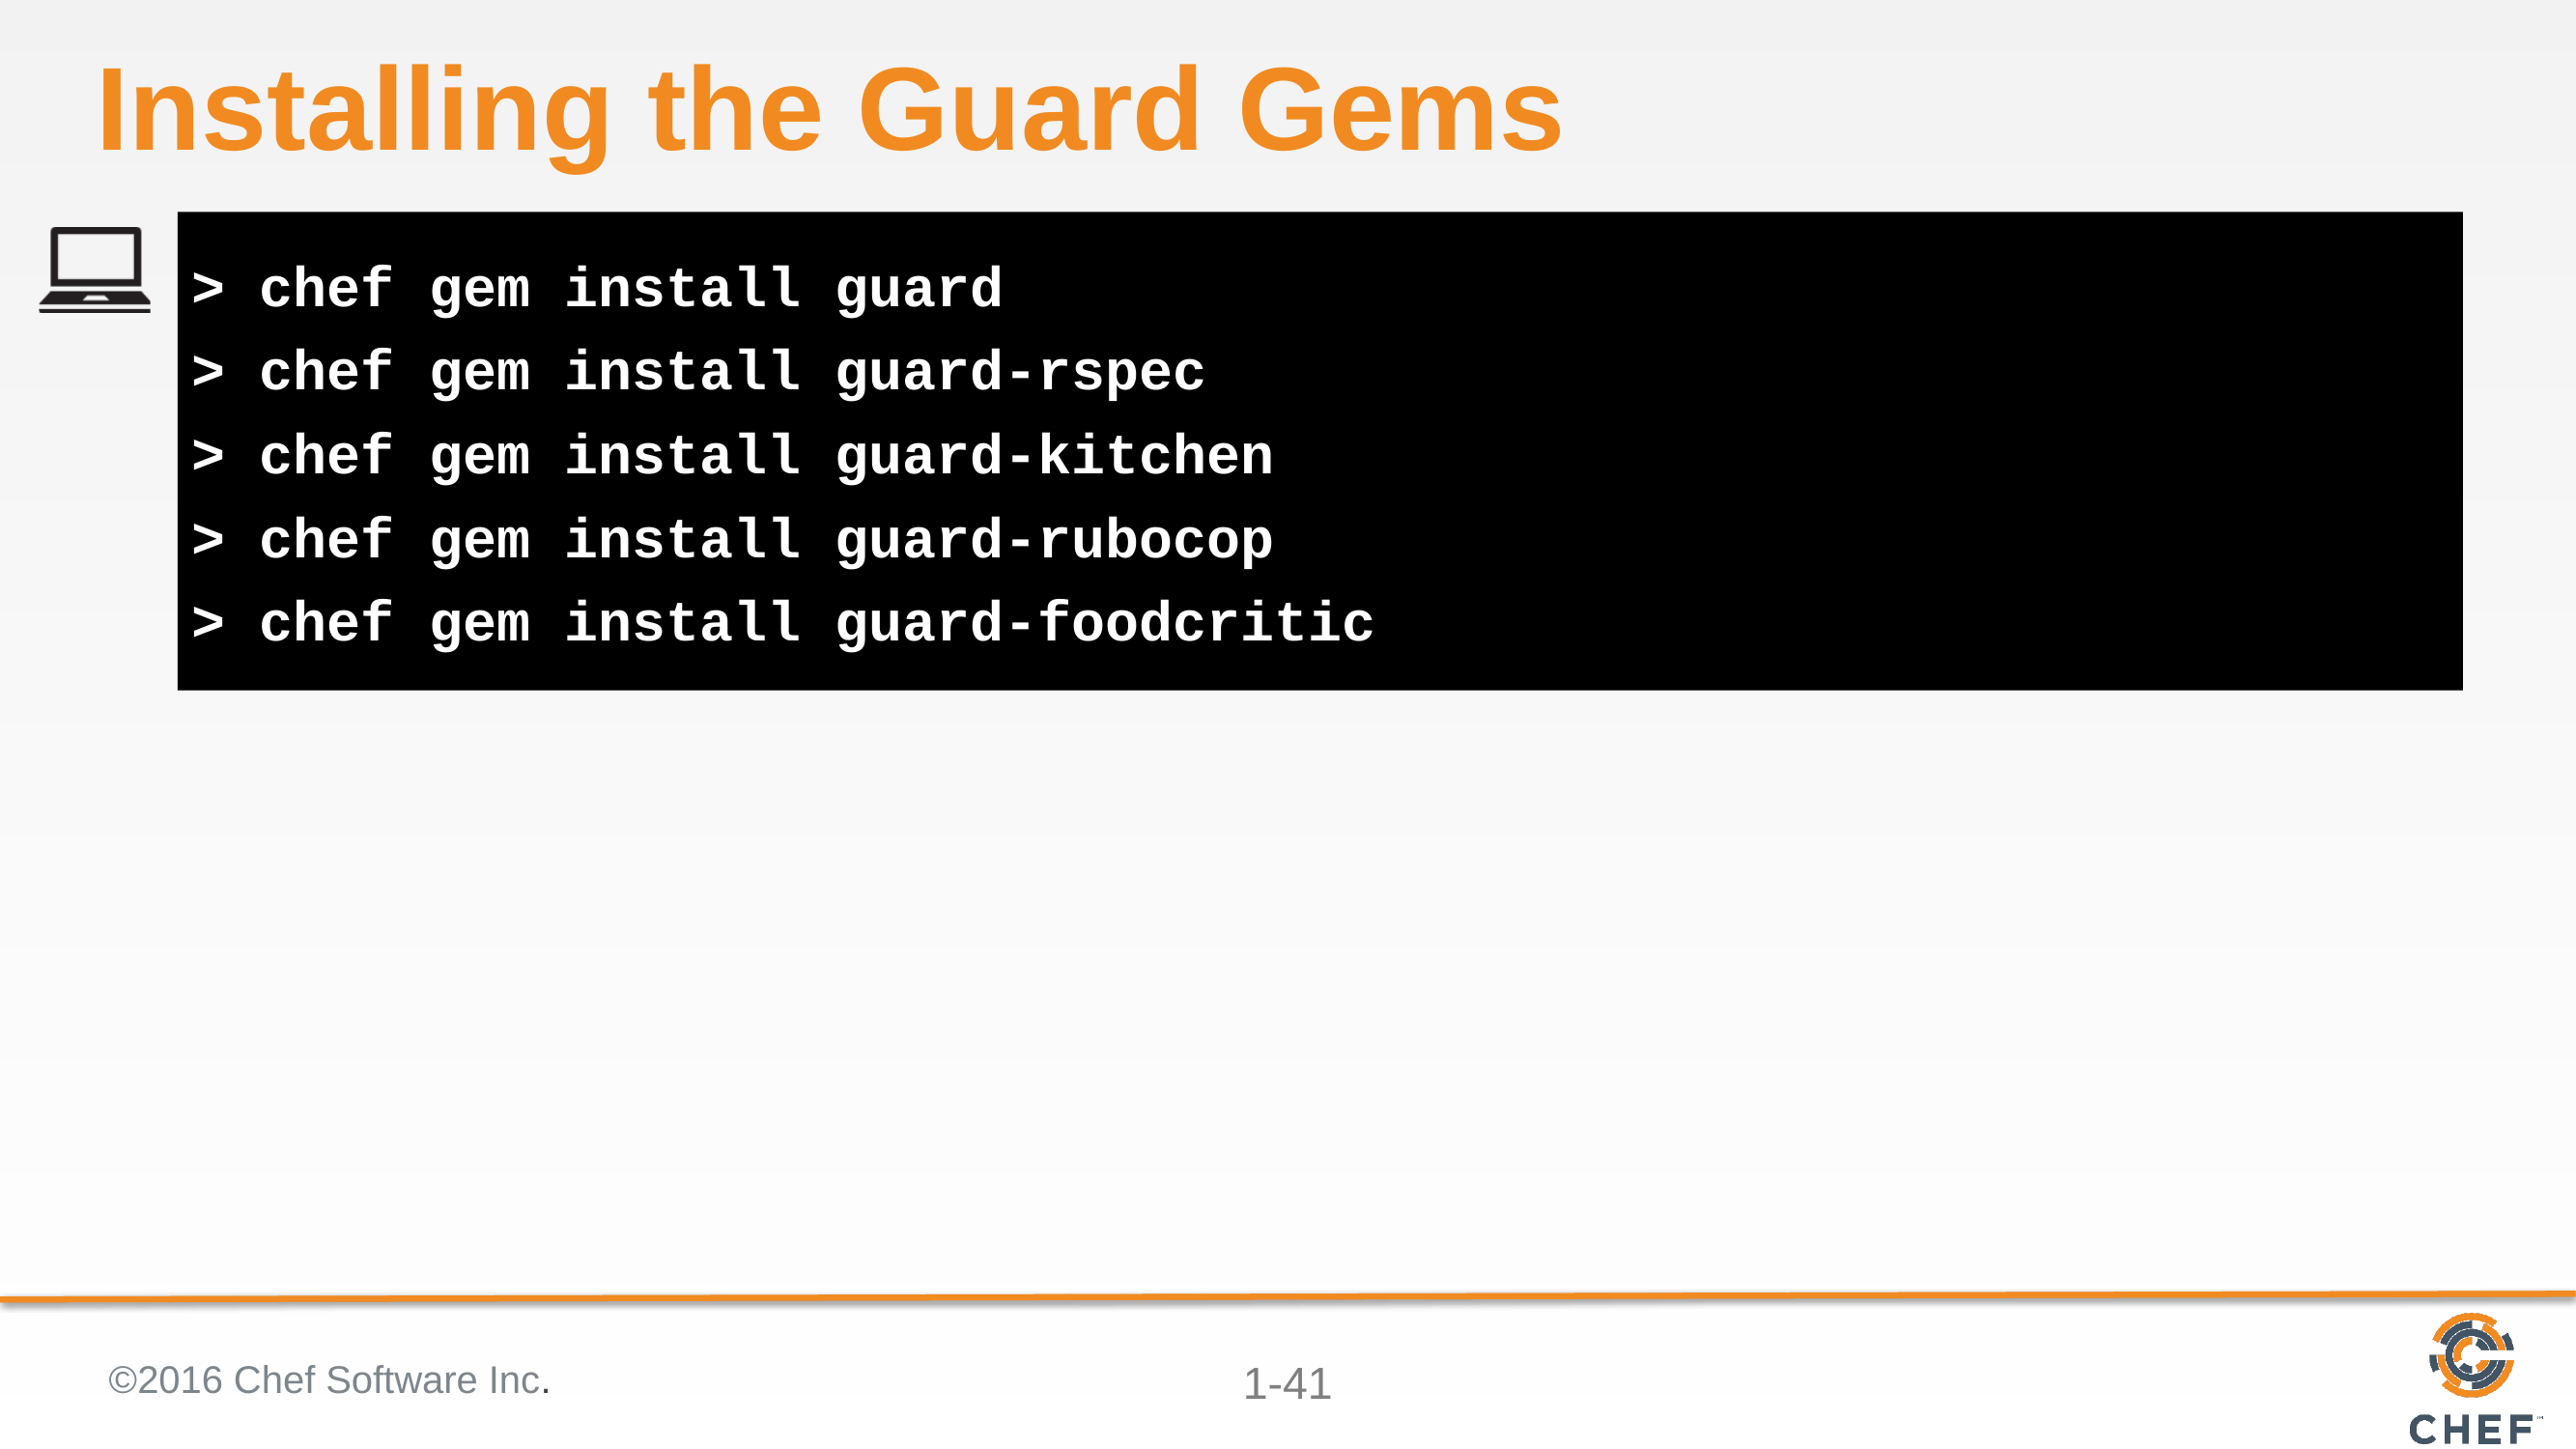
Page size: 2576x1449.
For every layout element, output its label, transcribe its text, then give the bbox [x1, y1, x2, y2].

picture [2399, 1297, 2551, 1449]
list > chef gem install guard > chef gem install guard-rspec > chef gem install guard-kitchen > chef gem install guard-rubocop > chef gem install guard-foodcritic [177, 212, 2463, 691]
title Installing the Guard Gems [96, 48, 2463, 180]
